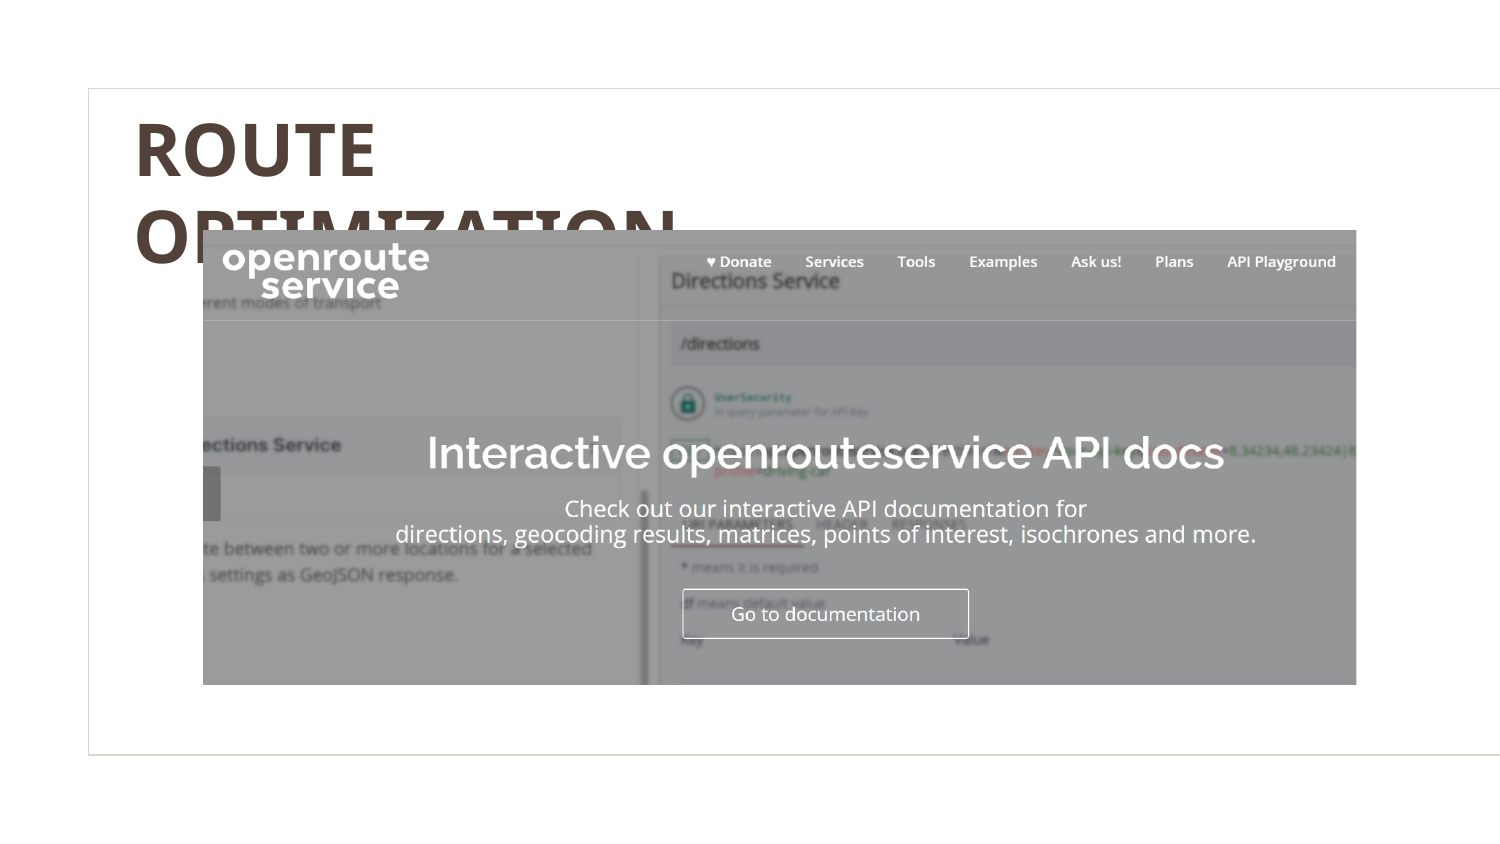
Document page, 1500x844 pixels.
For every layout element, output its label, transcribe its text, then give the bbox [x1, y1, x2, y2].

title ROUTE OPTIMIZATION [118, 88, 882, 188]
picture [202, 230, 1357, 685]
